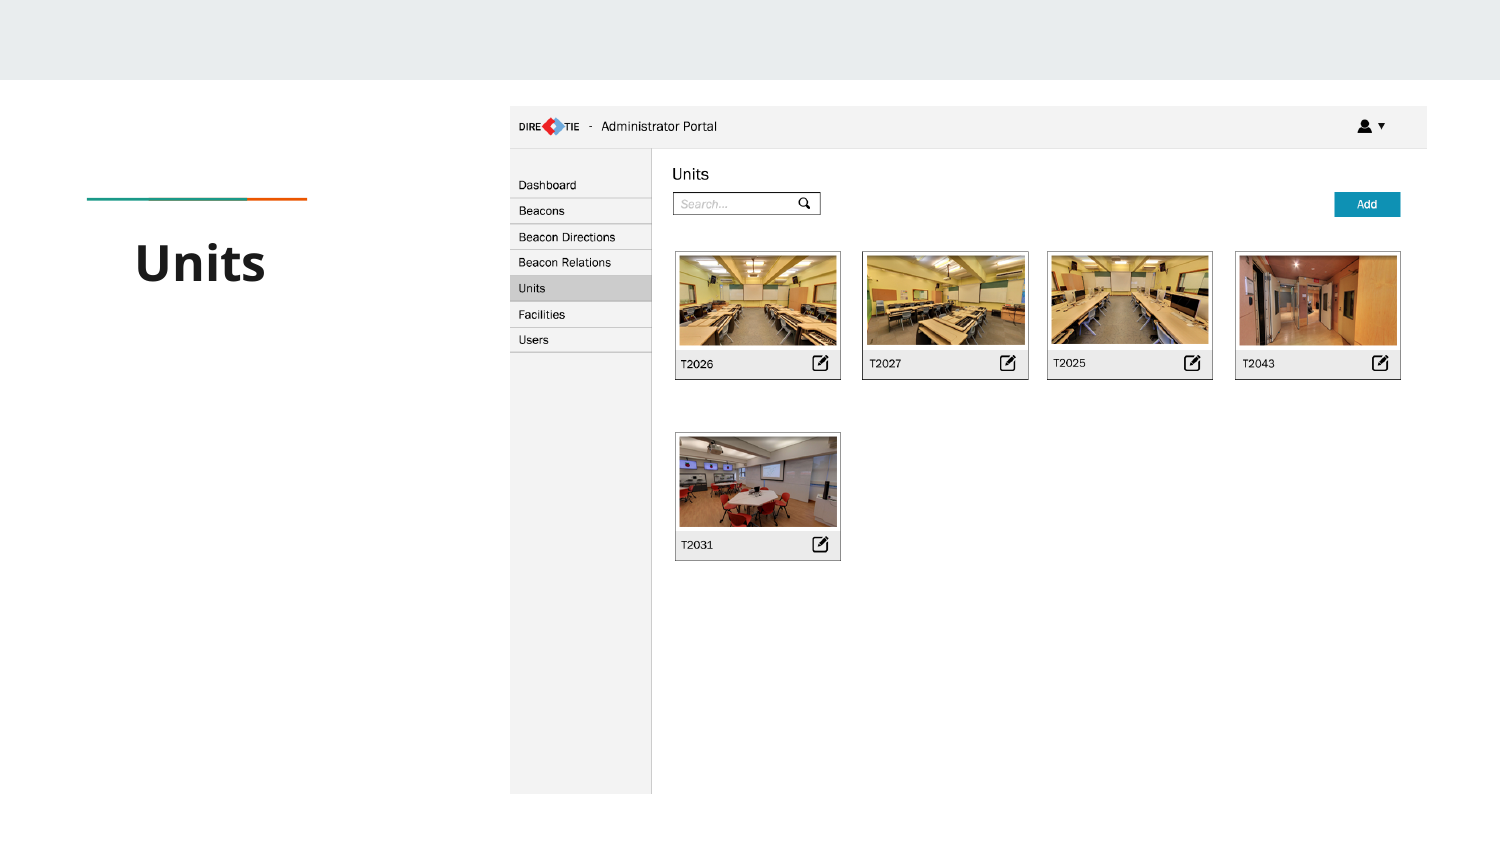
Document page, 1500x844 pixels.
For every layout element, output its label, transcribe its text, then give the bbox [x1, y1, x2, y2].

title Units [119, 216, 503, 305]
picture [510, 106, 1427, 794]
